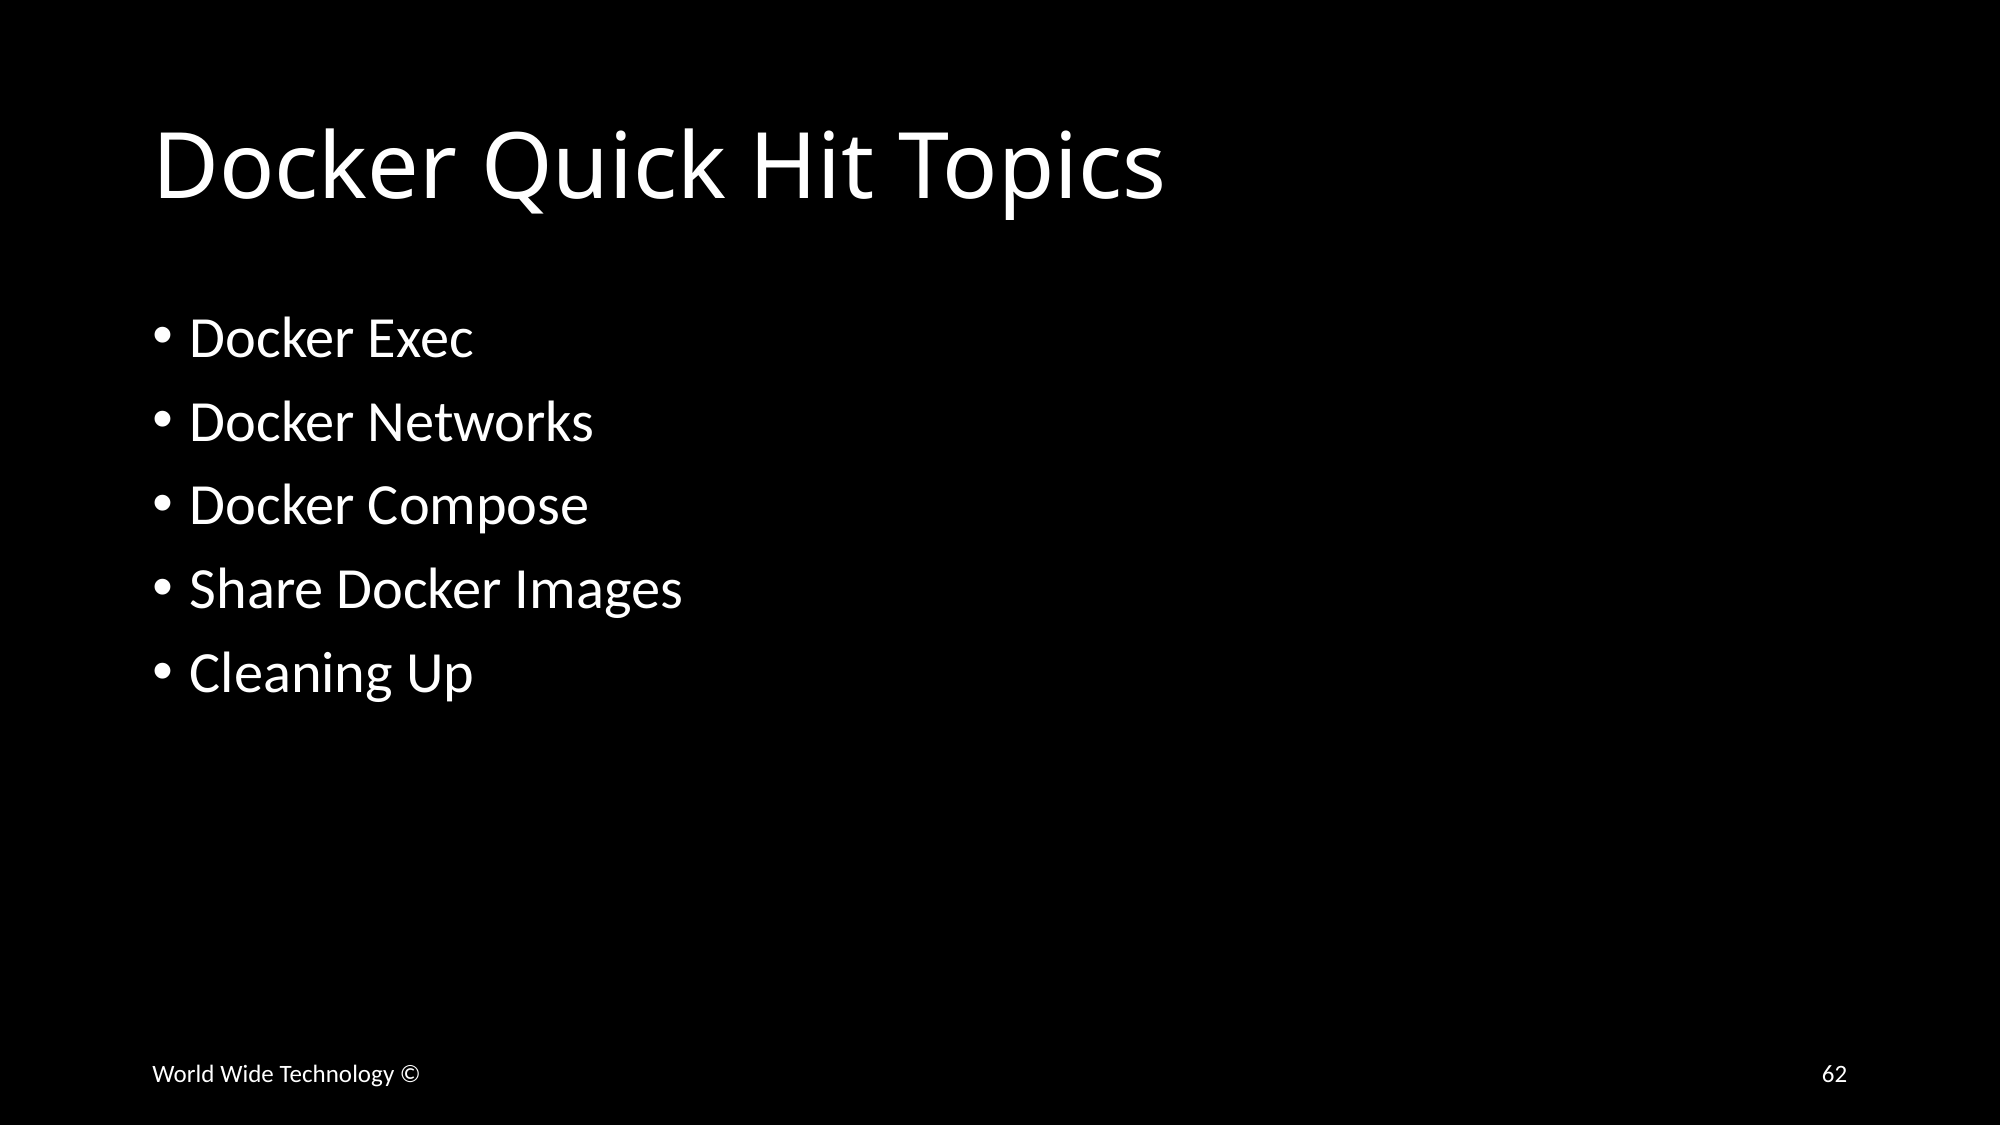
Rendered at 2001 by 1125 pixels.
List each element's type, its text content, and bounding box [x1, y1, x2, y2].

list Docker Exec Docker Networks Docker Compose Share Docker Images Cleaning Up [137, 299, 1863, 1014]
title Docker Quick Hit Topics [137, 59, 1863, 278]
slide_number World Wide Technology © [137, 1042, 588, 1103]
slide_number 62 [1412, 1042, 1863, 1103]
